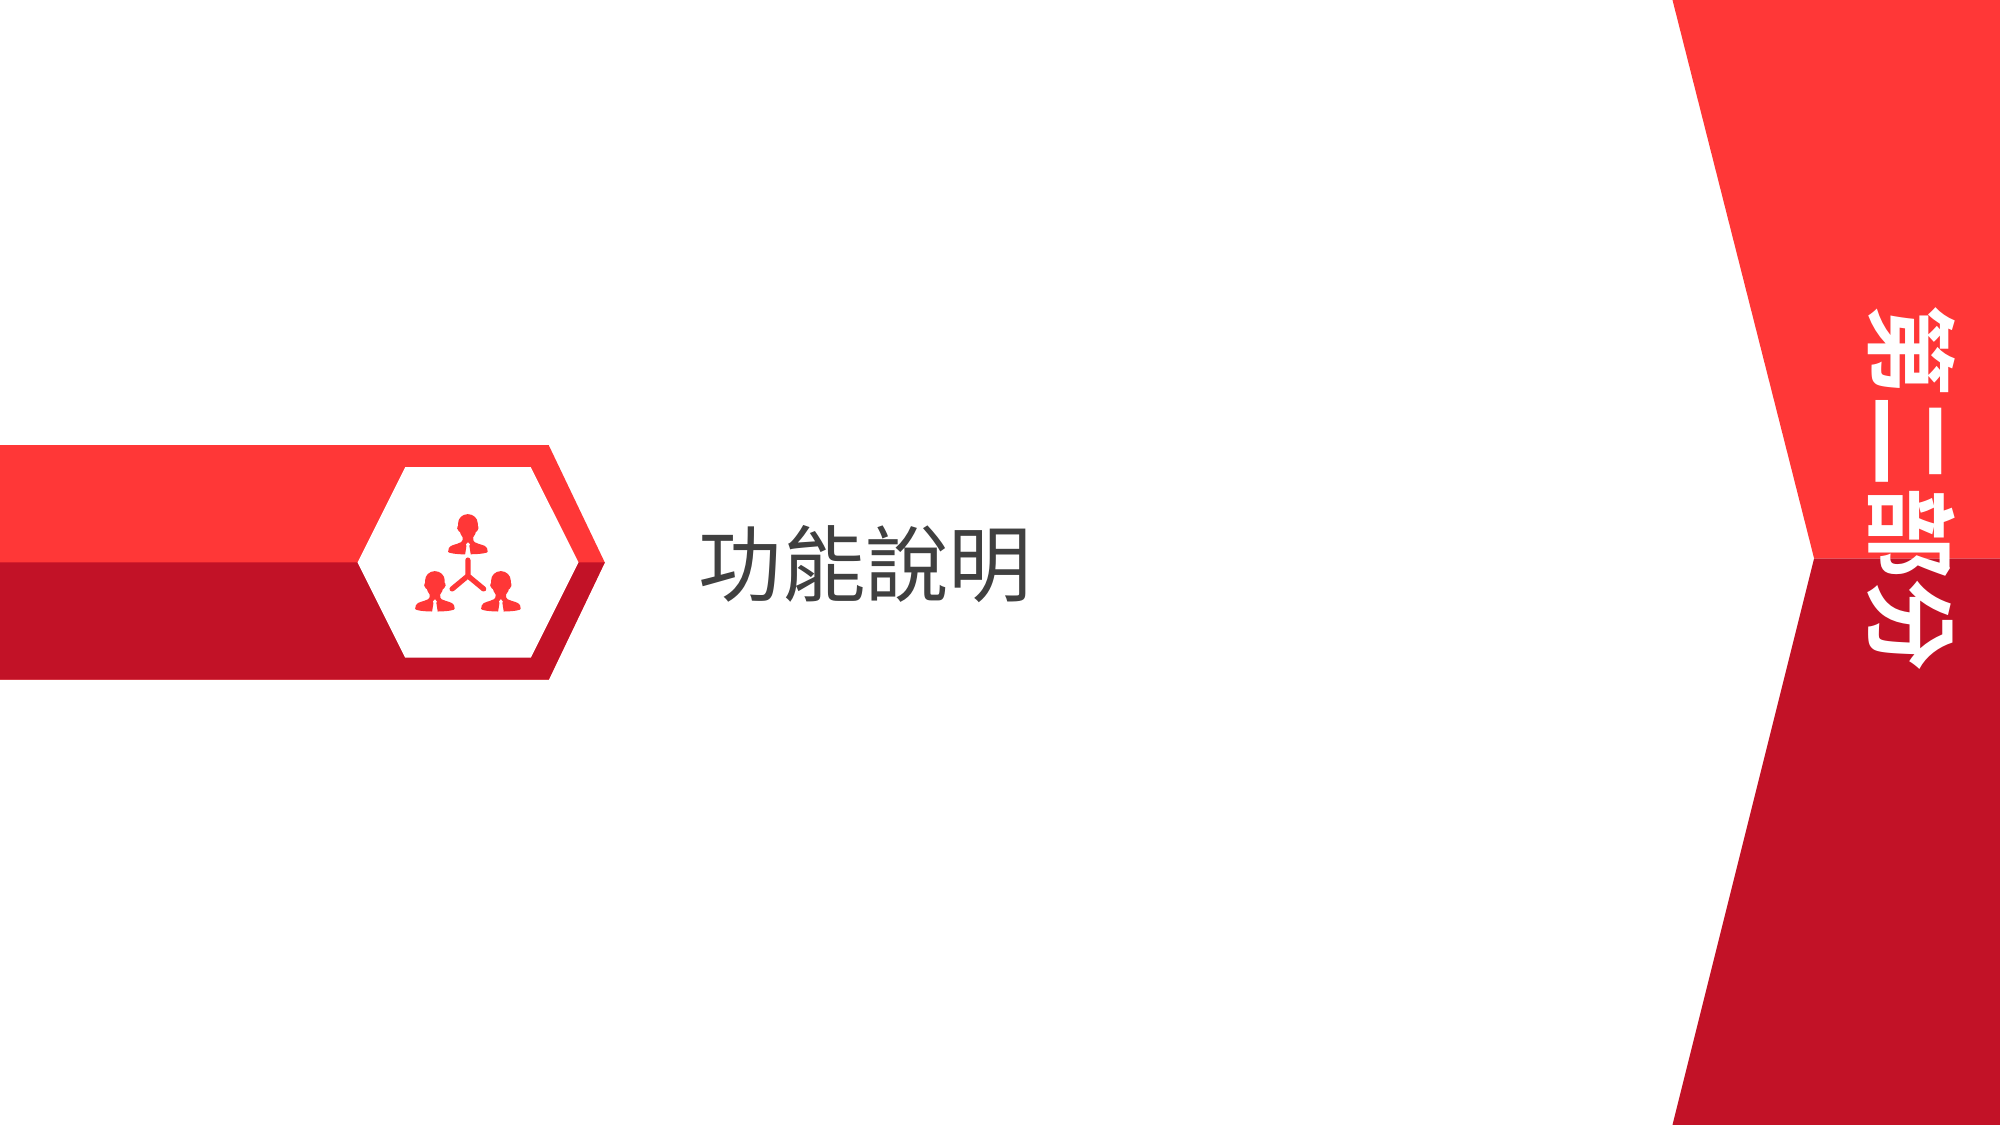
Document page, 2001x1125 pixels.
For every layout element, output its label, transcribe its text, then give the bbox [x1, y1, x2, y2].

text_box 功能說明 [684, 504, 1047, 620]
text_box 第二部分 [1833, 289, 1976, 836]
text_box [1671, 559, 2000, 1125]
text_box [1671, 0, 2000, 560]
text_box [0, 445, 605, 680]
